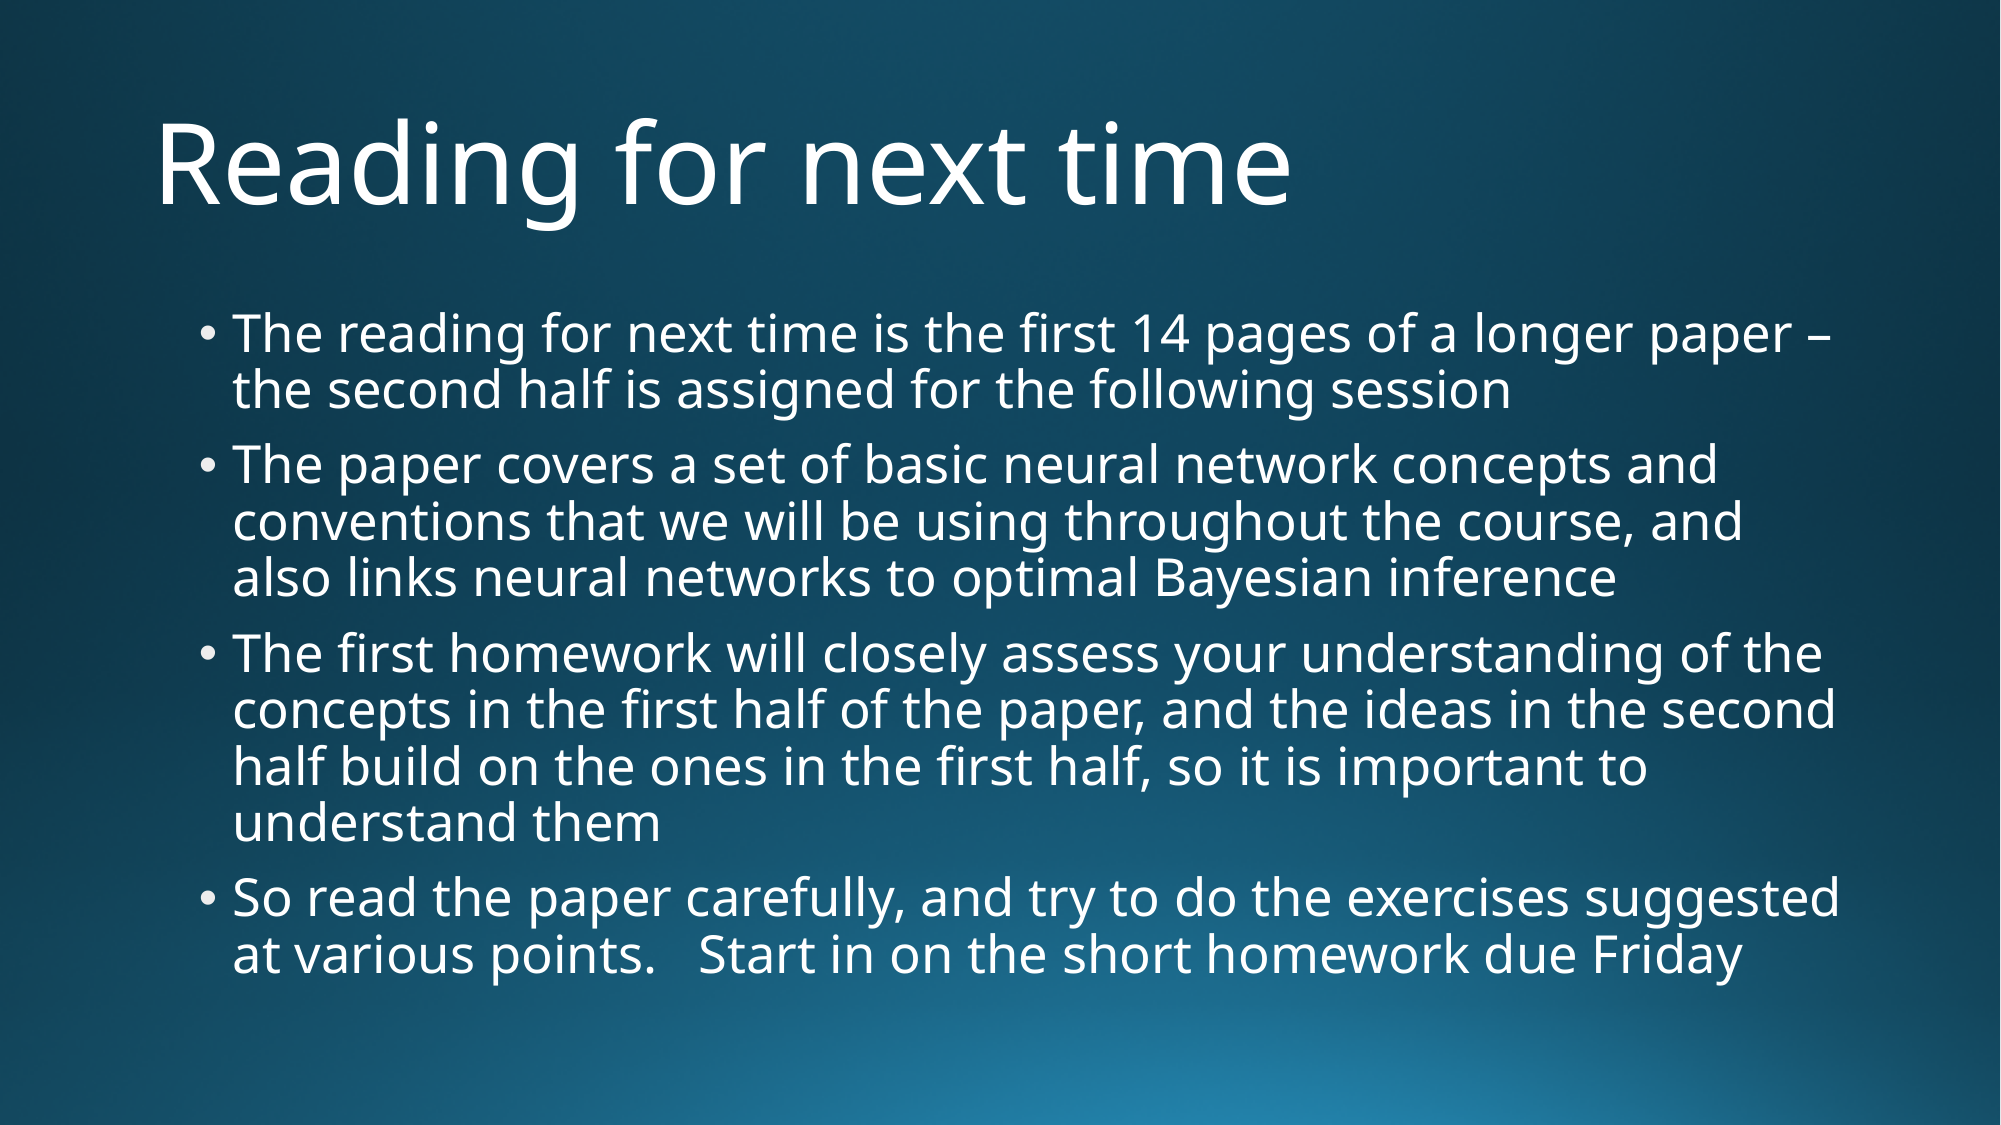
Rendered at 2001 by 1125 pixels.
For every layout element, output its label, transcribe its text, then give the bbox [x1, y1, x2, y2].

title Reading for next time [137, 59, 1863, 278]
list The reading for next time is the first 14 pages of a longer paper – the second half is assigned for the following session The paper covers a set of basic neural network concepts and conventions that we will be using throughout the course, and also links neural networks to optimal Bayesian inference The first homework will closely assess your understanding of the concepts in the first half of the paper, and the ideas in the second half build on the ones in the first half, so it is important to understand them So read the paper carefully, and try to do the exercises suggested at various points. Start in on the short homework due Friday [183, 299, 1863, 1014]
picture [0, 0, 2001, 1125]
